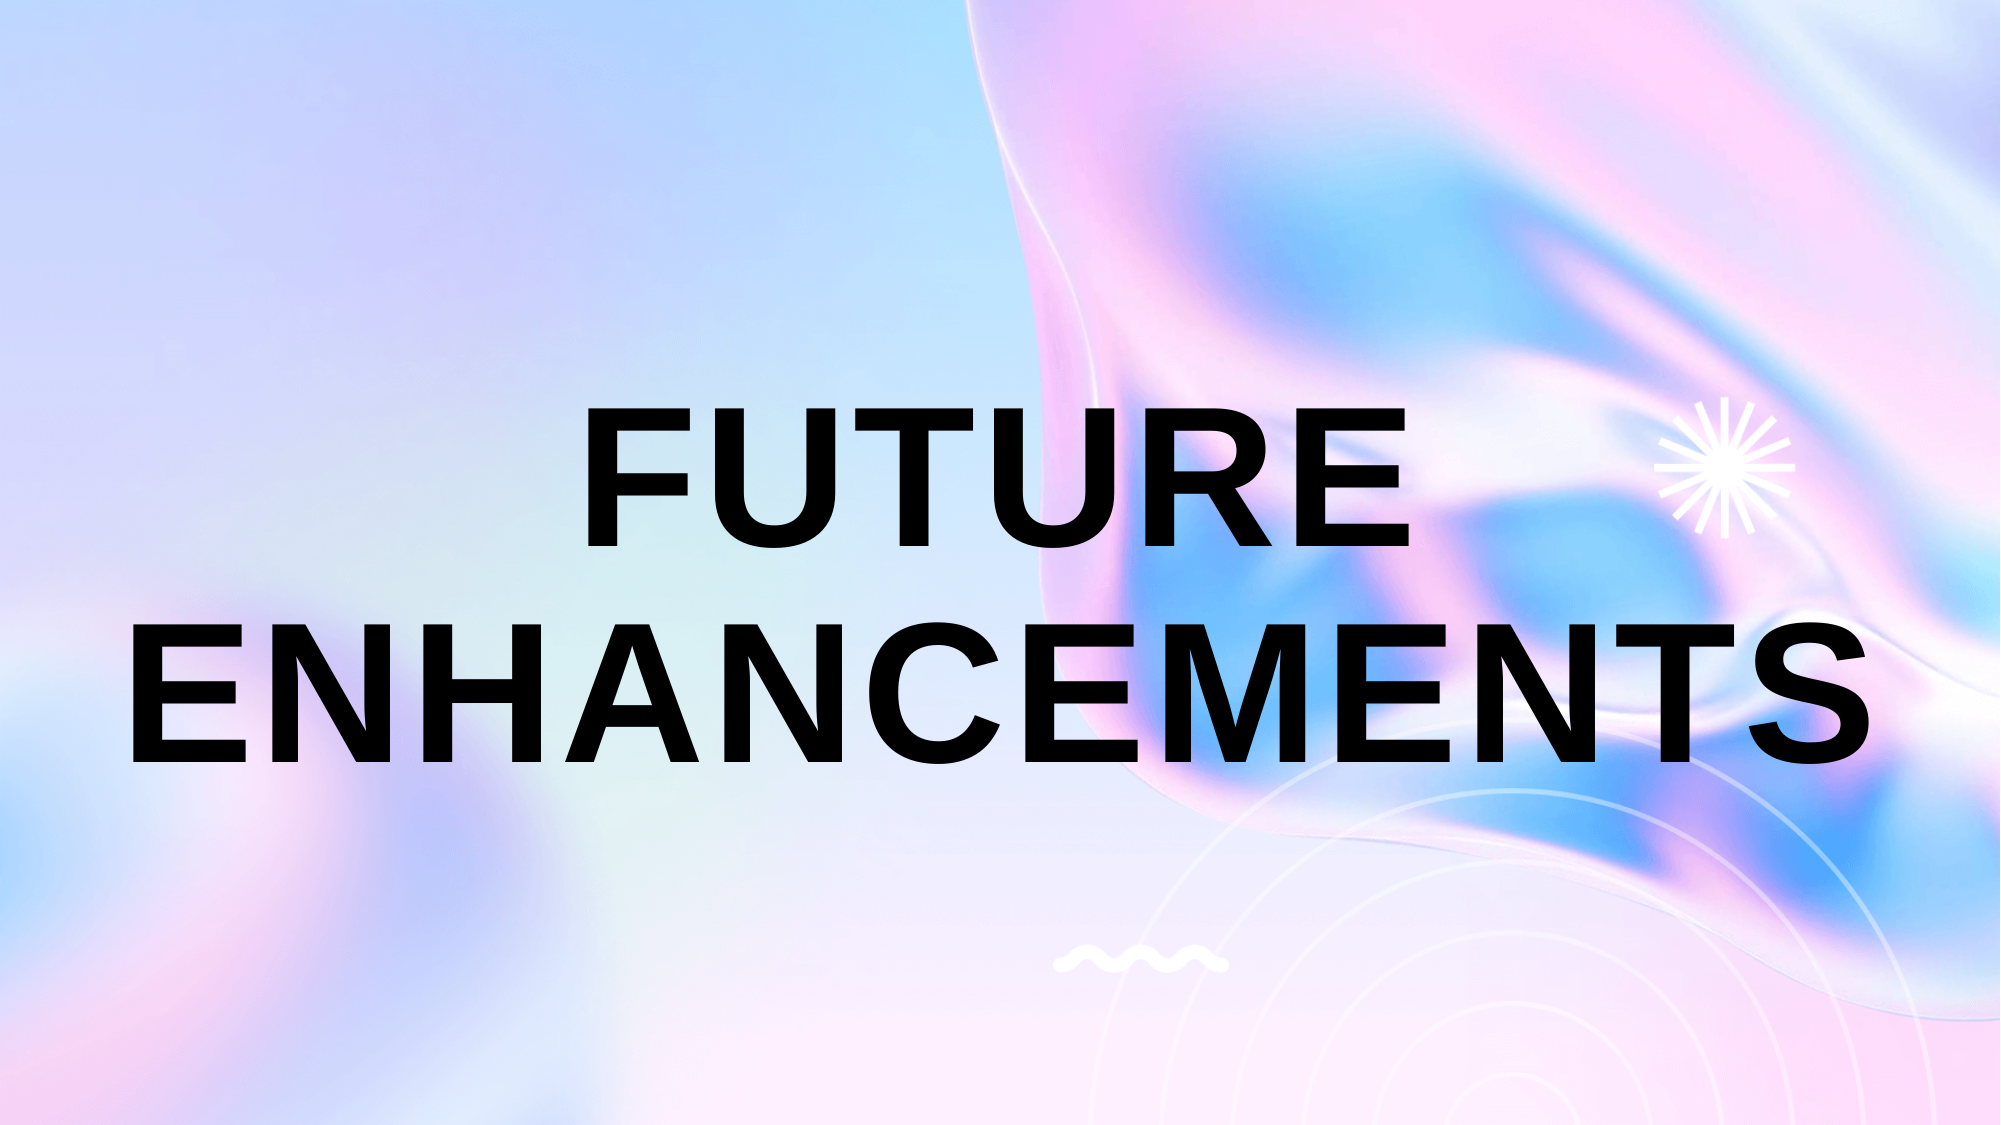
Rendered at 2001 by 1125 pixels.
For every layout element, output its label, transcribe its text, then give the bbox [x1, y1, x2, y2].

picture [0, 0, 2000, 1125]
title Future enhancements [46, 365, 1953, 758]
